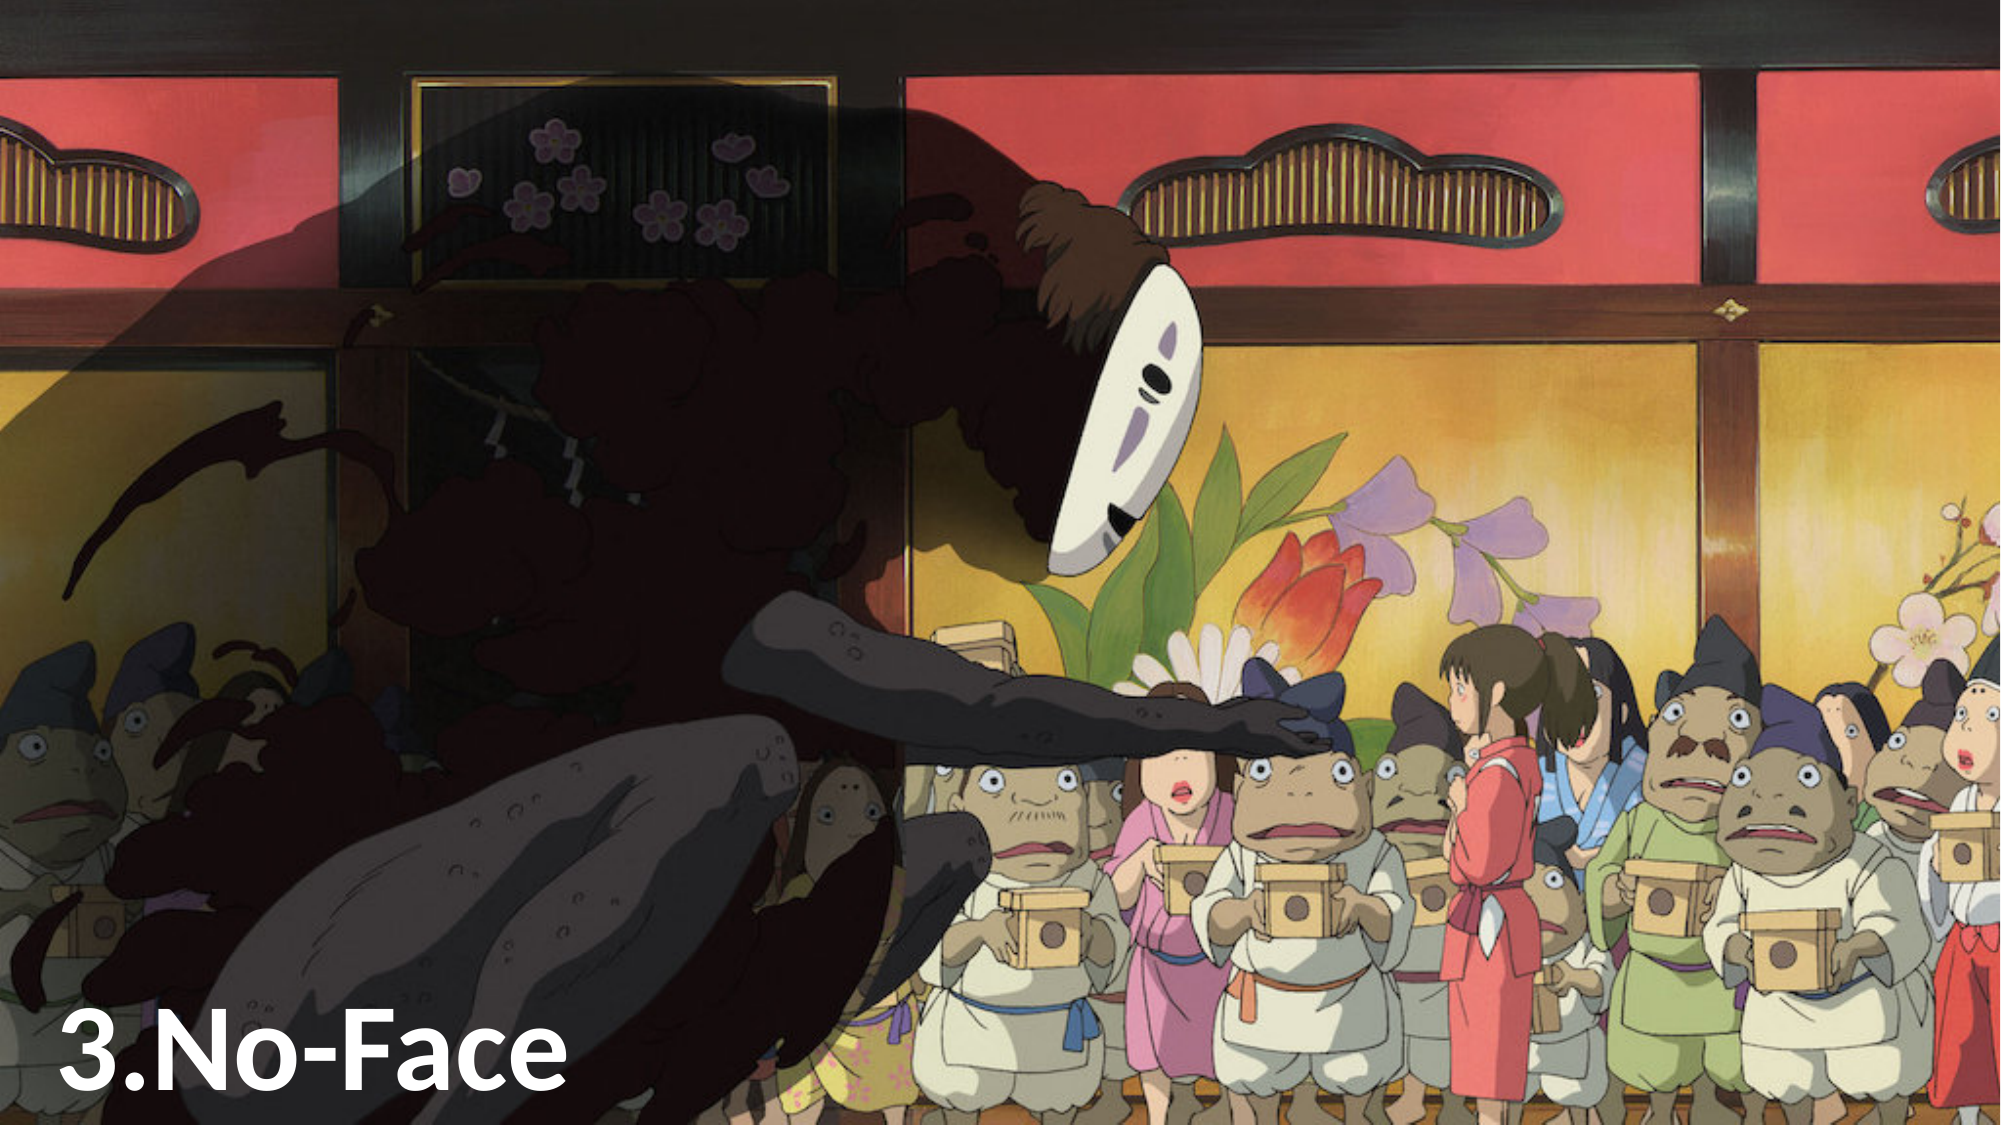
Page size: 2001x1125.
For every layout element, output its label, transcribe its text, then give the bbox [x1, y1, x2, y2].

picture [0, 0, 2001, 1125]
text_box 3.No-Face [0, 958, 626, 1124]
